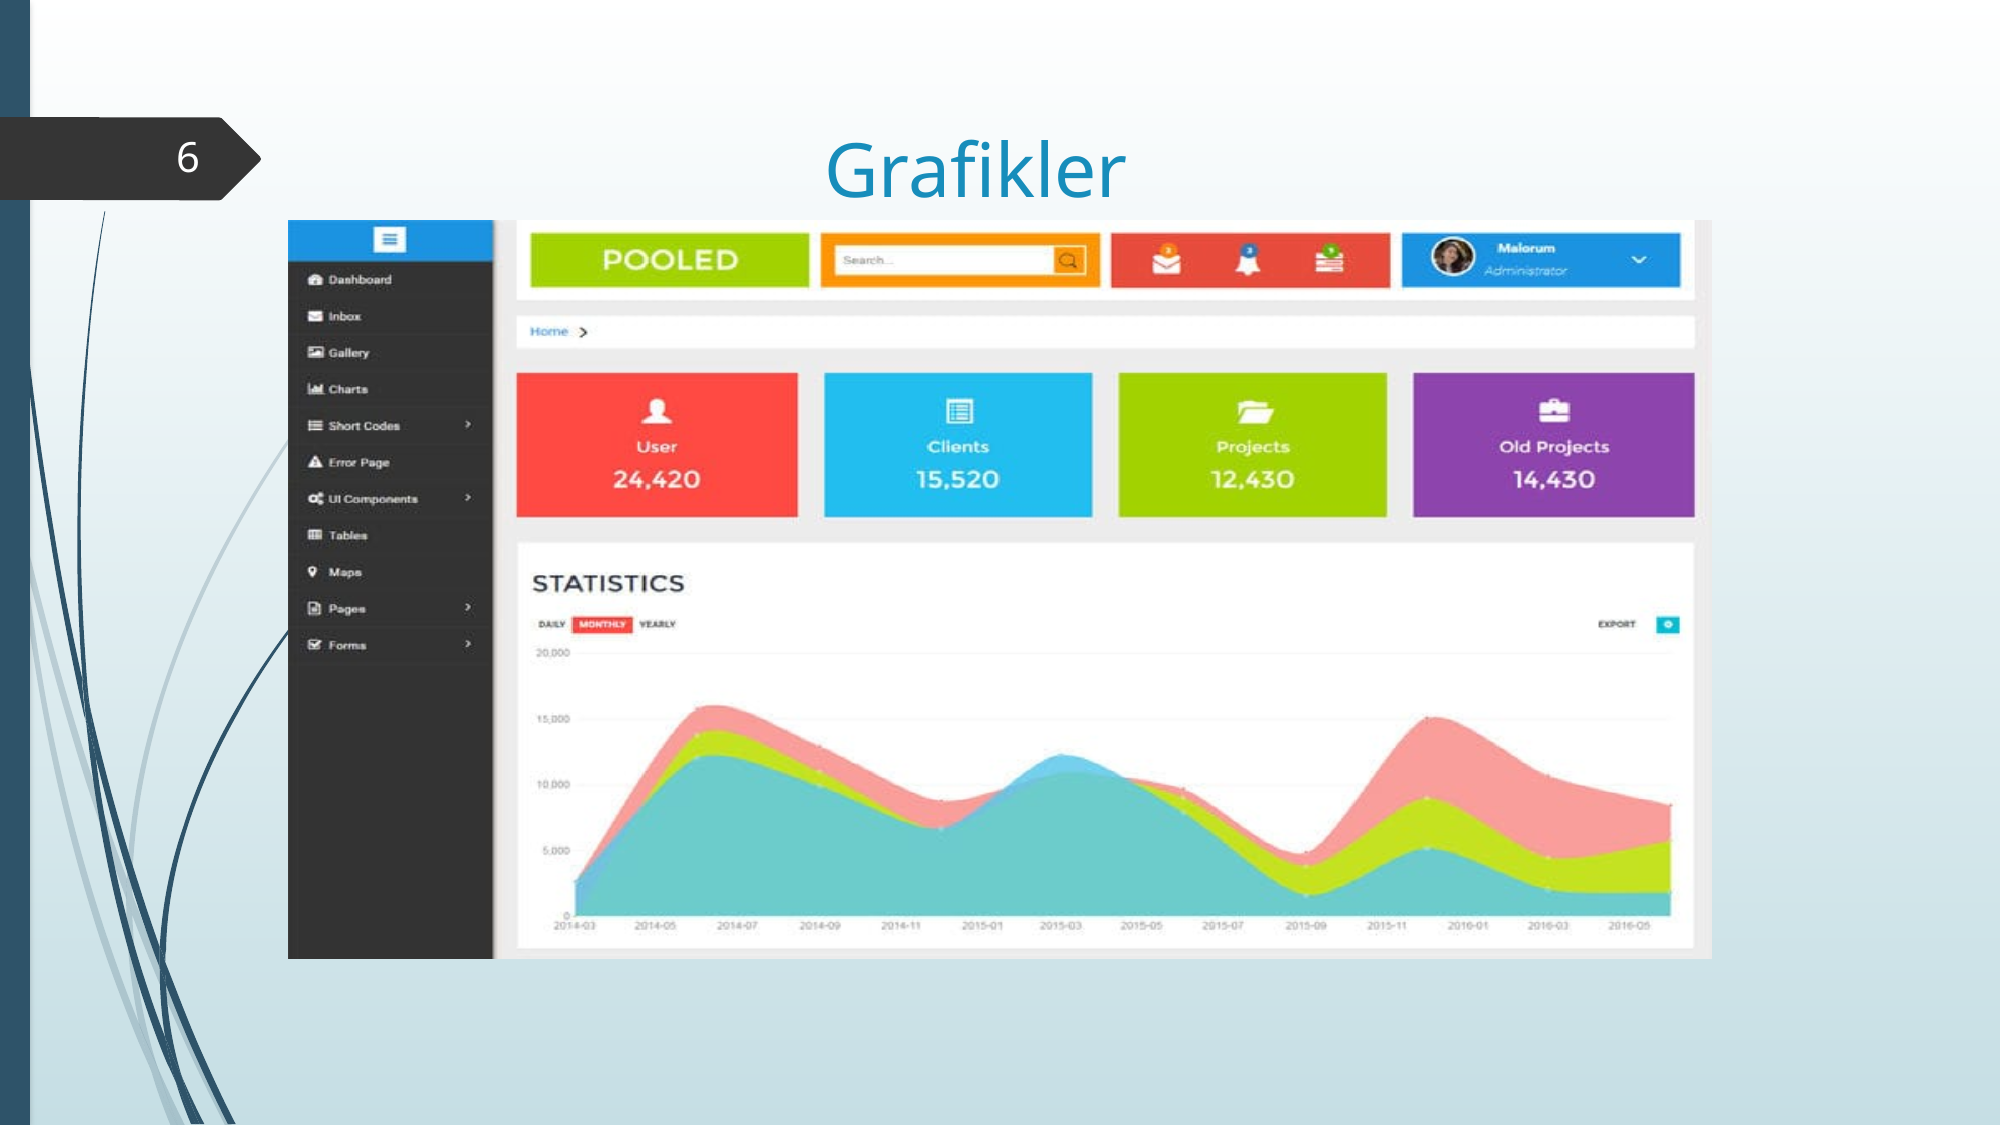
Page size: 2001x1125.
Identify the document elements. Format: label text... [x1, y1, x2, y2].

picture [288, 220, 1712, 959]
title Grafikler [809, 115, 1191, 219]
slide_number 6 [87, 129, 216, 190]
